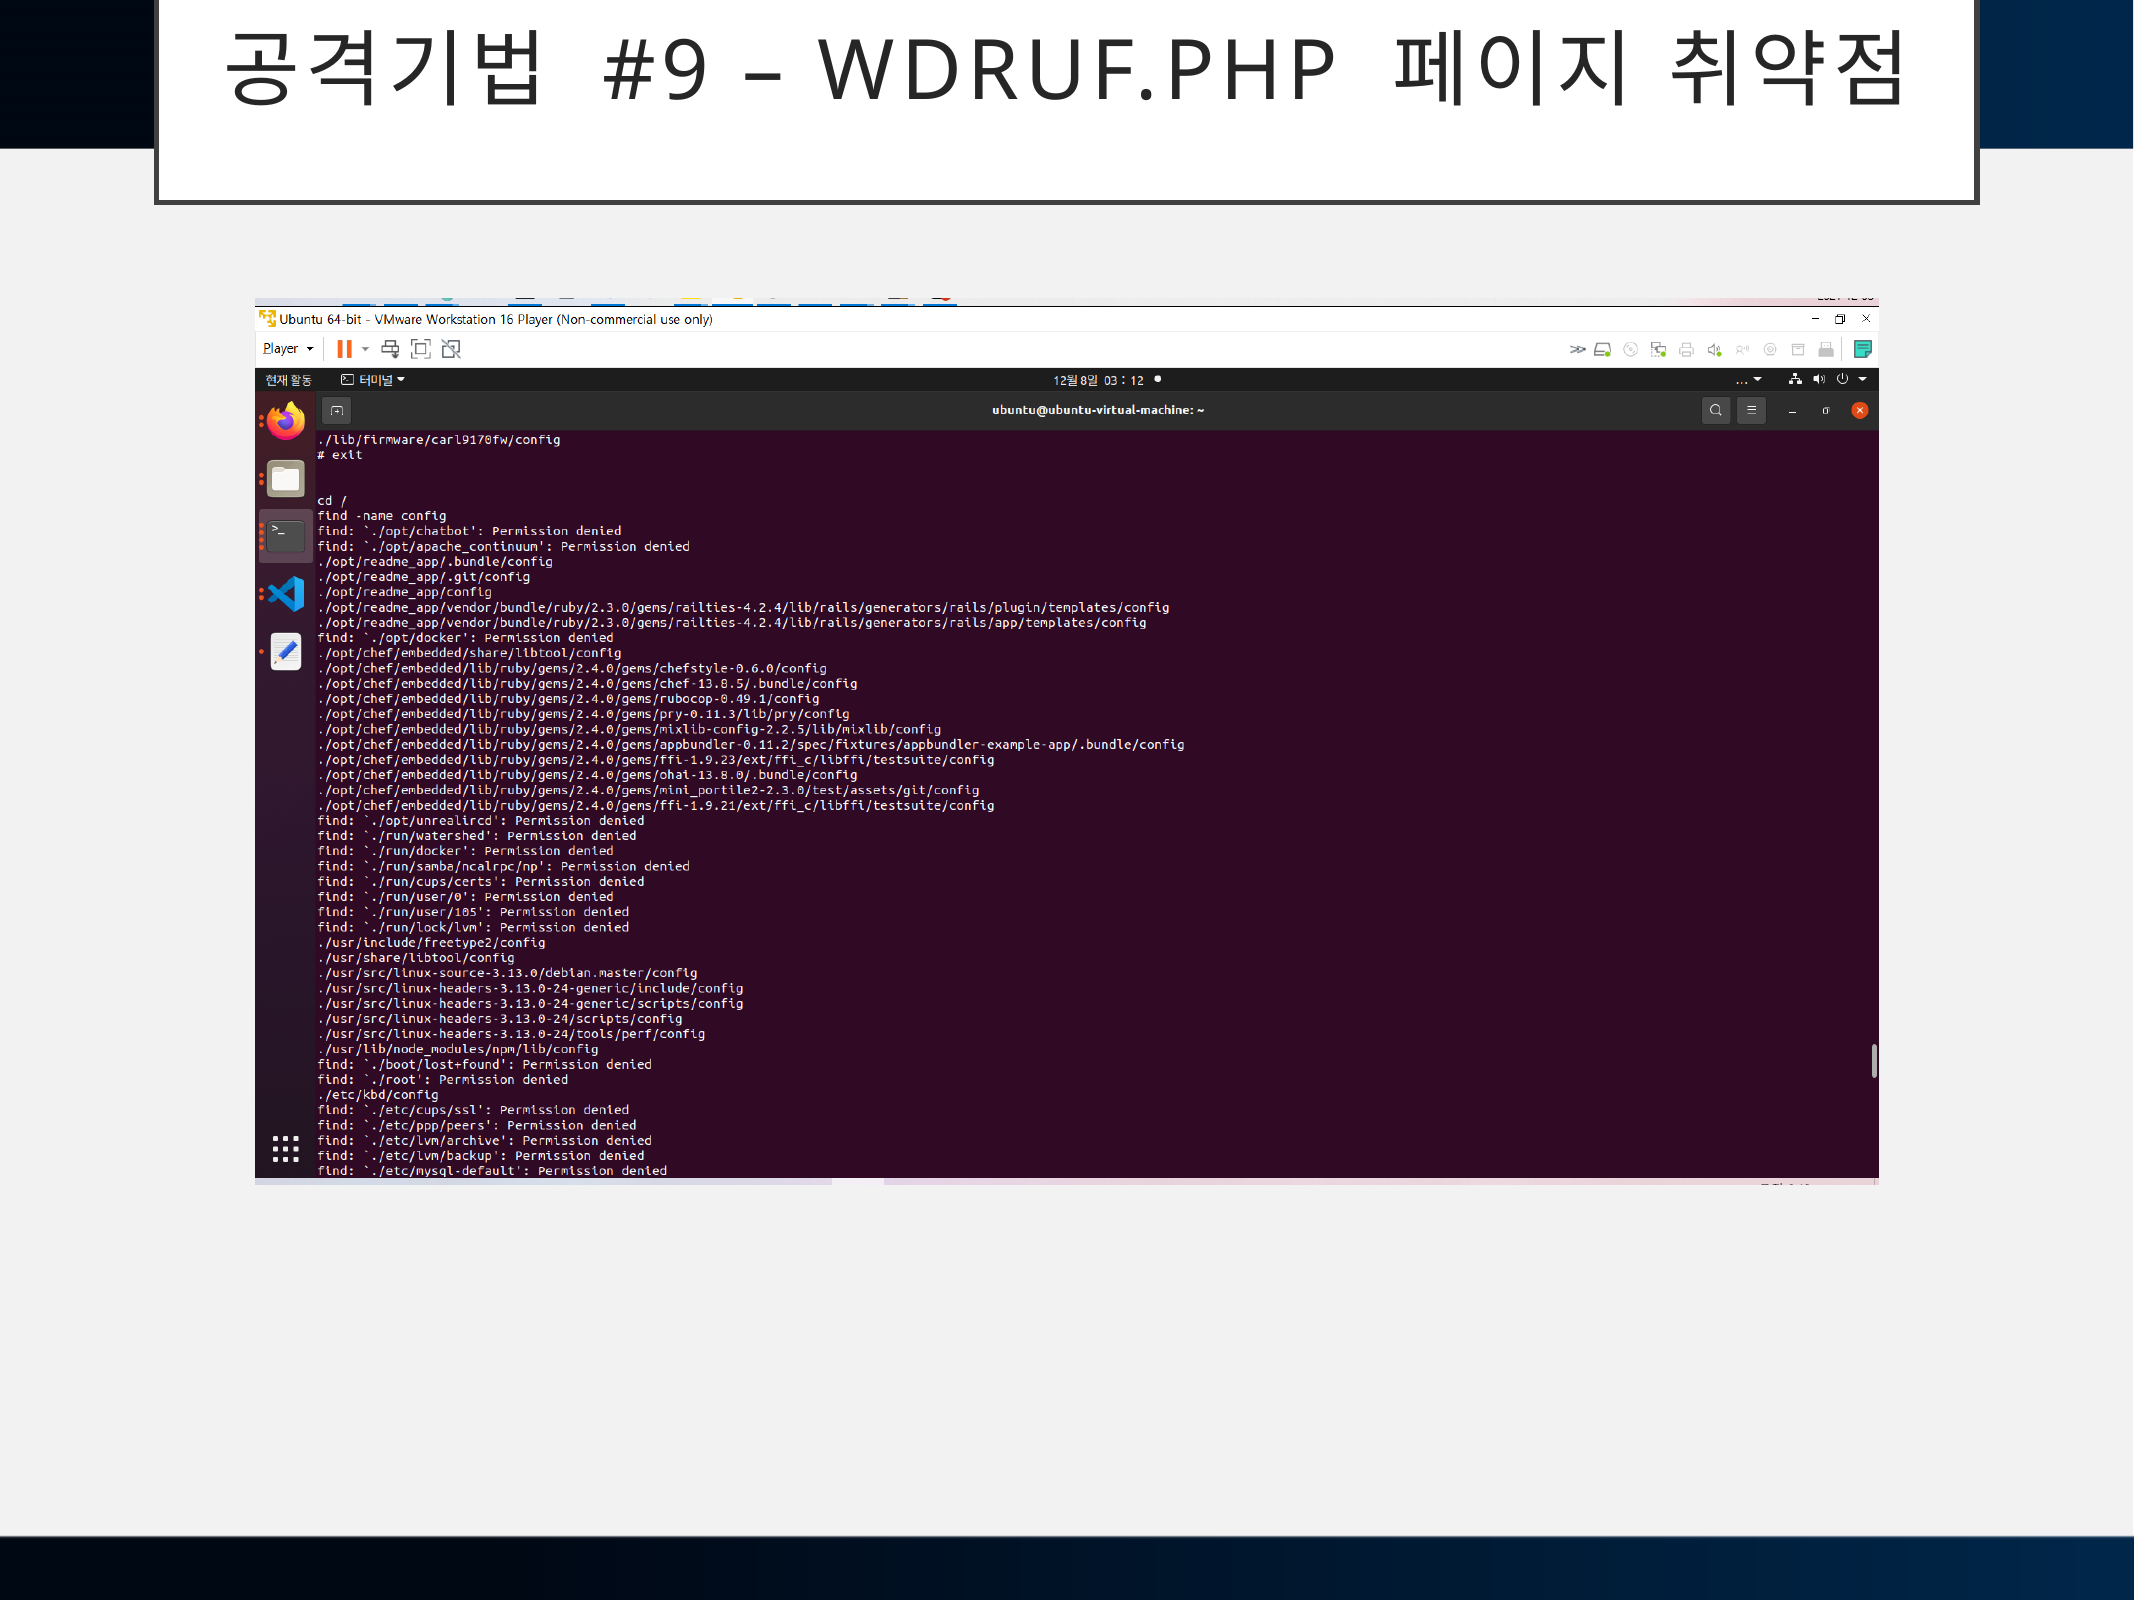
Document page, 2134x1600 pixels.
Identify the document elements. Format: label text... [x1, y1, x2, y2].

text_box [0, 0, 154, 149]
title 공격기법 #9 – Wdruf.php 페이지 취약점 [154, 0, 1980, 205]
text_box [1980, 0, 2134, 149]
text_box [0, 1535, 2134, 1600]
picture [255, 298, 1879, 1185]
